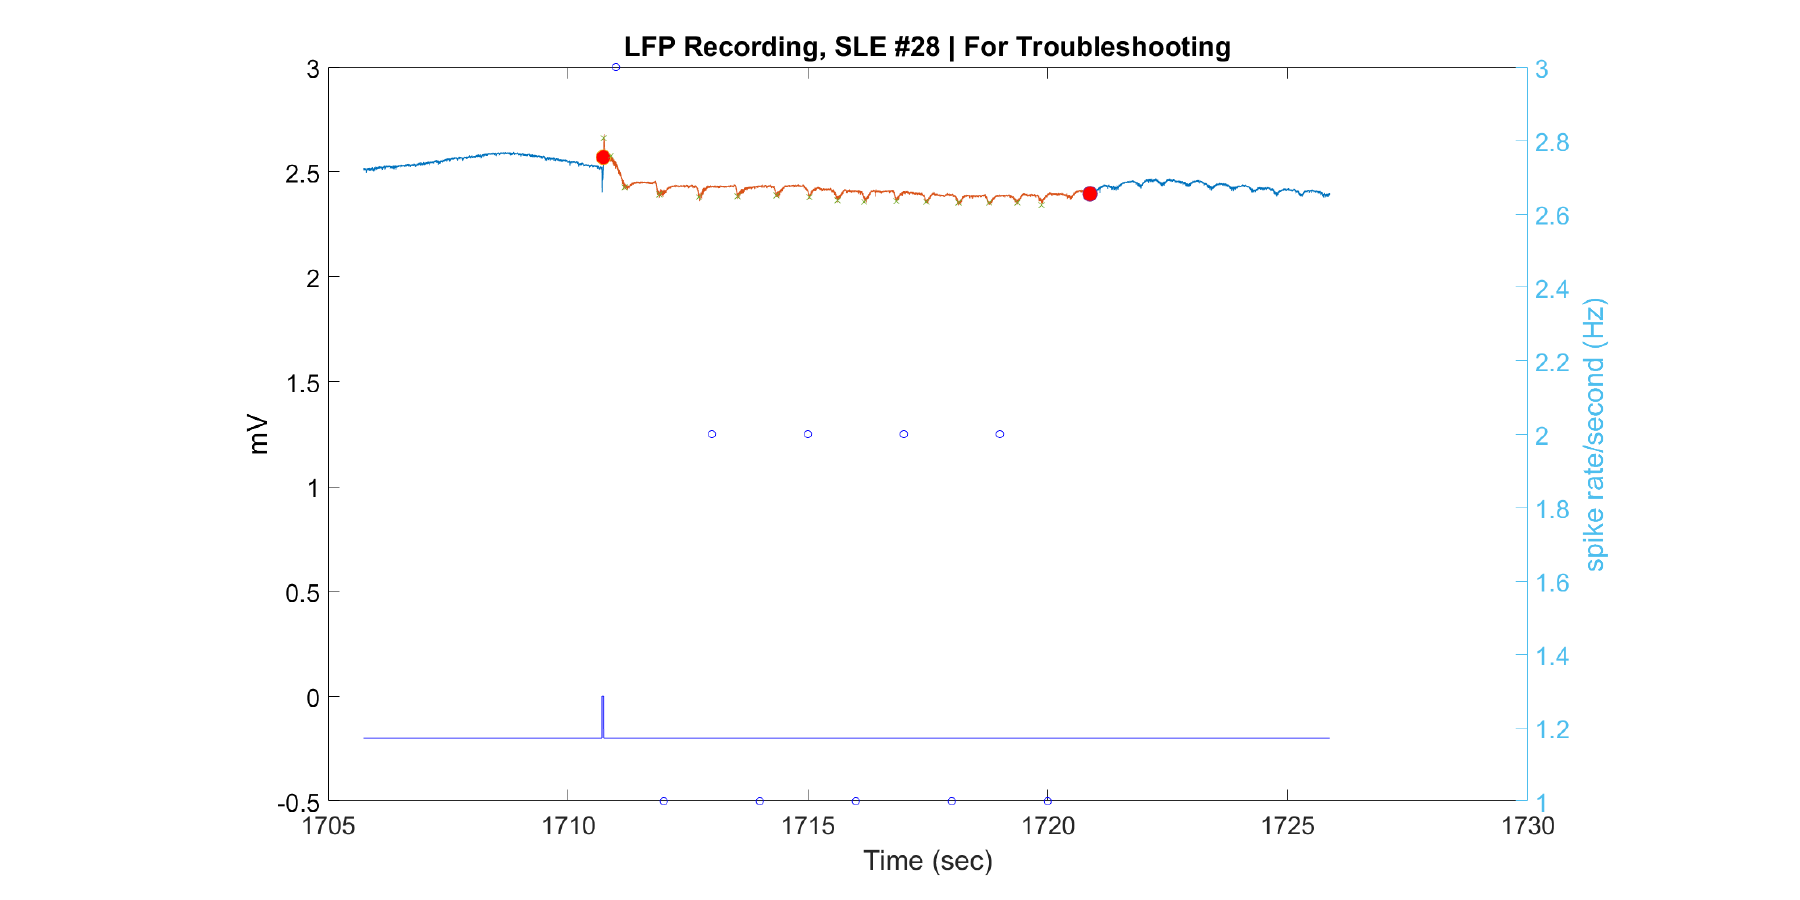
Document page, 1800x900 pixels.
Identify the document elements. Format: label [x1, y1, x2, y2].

picture [126, 0, 1674, 900]
